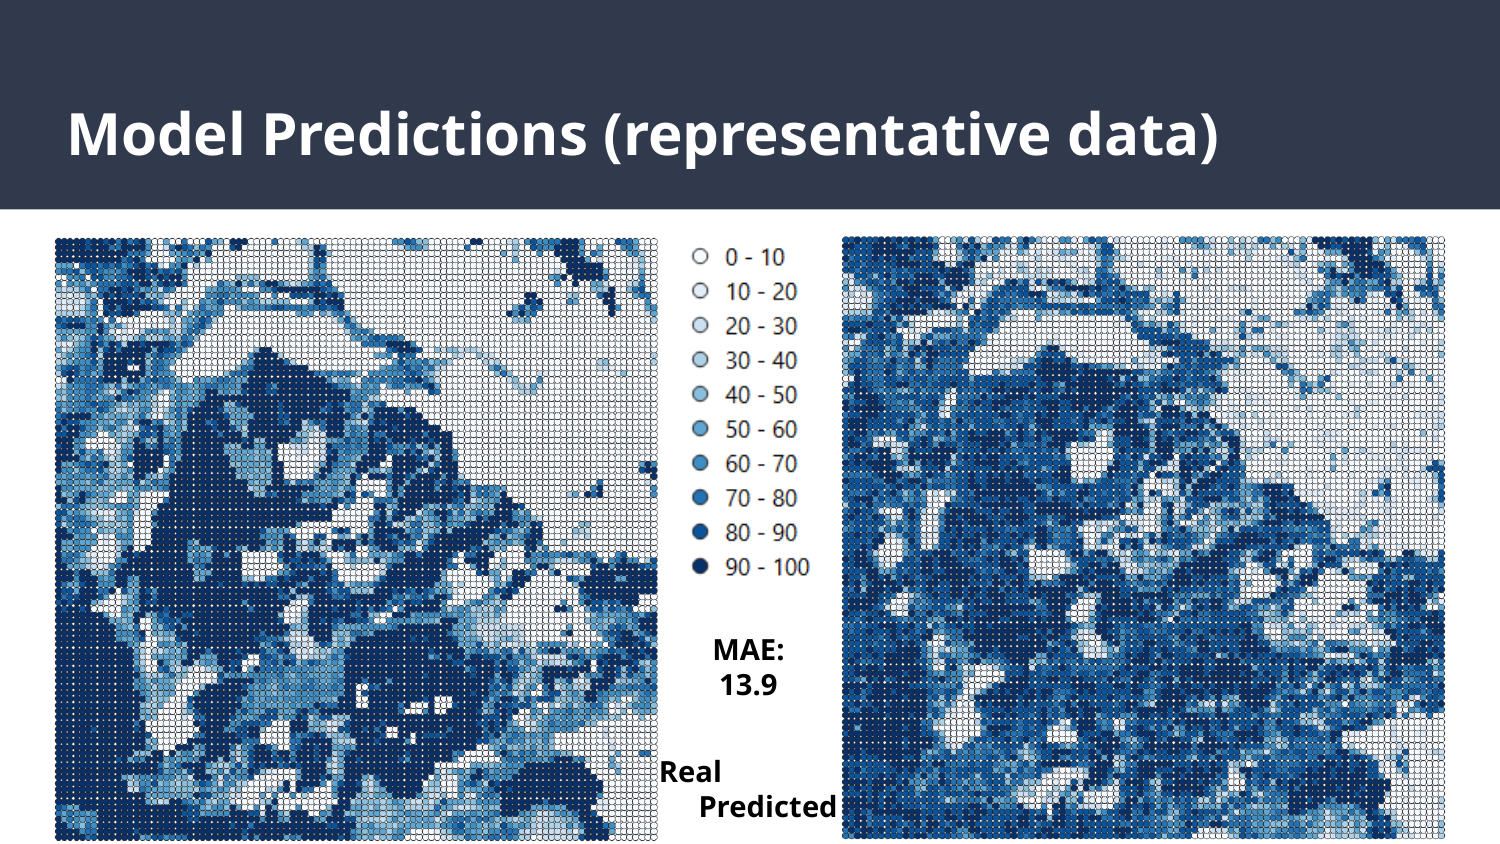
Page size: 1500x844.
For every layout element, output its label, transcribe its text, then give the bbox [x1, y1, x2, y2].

picture [839, 234, 1450, 844]
picture [687, 247, 822, 597]
title Model Predictions (representative data) [51, 82, 1449, 185]
text_box Real Predicted [665, 738, 834, 841]
text_box MAE: 13.9 [682, 616, 815, 738]
picture [50, 234, 660, 844]
